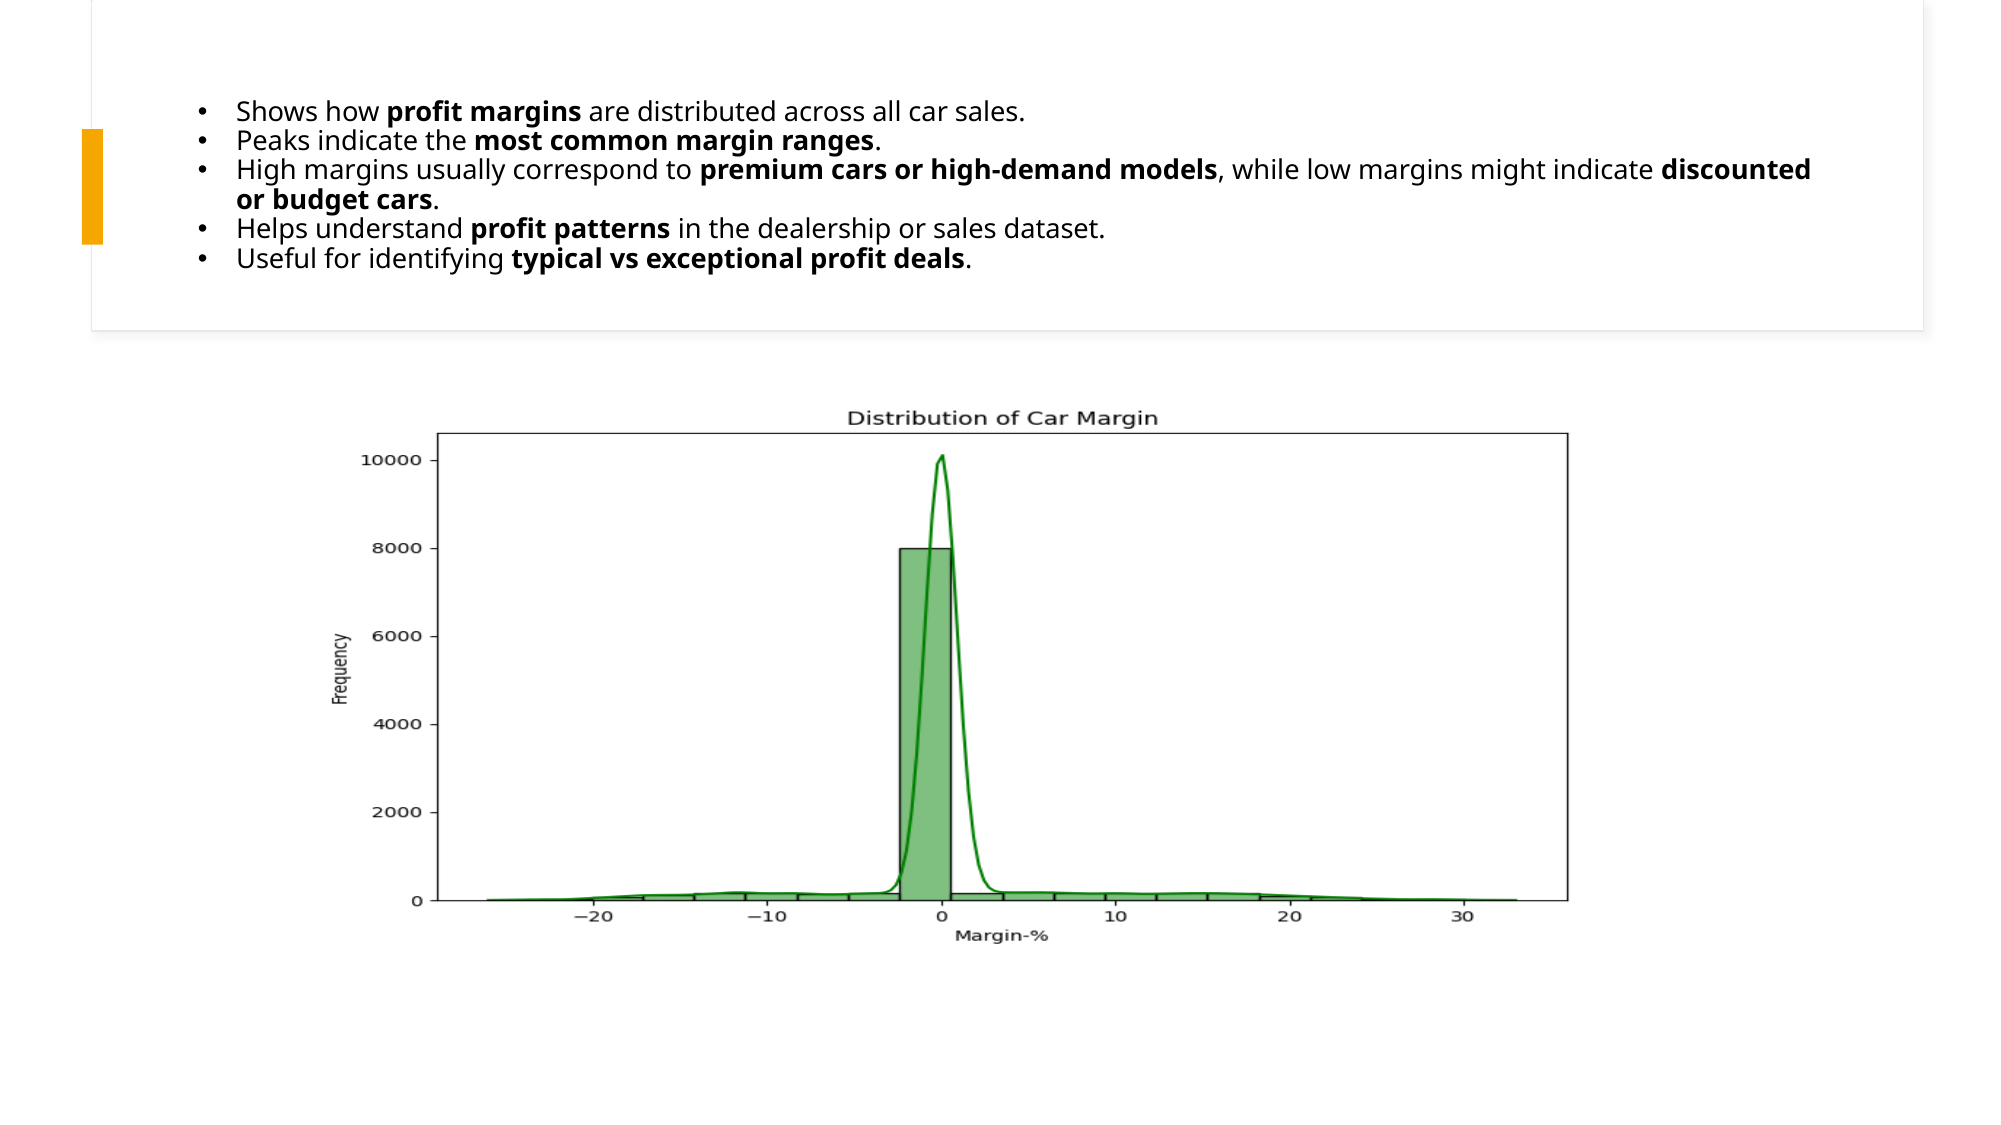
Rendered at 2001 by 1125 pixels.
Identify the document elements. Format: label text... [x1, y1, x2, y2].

title Shows how profit margins are distributed across all car sales. Peaks indicate the most common margin ranges. High margins usually correspond to premium cars or high-demand models, while low margins might indicate discounted or budget cars. Helps understand profit patterns in the dealership or sales dataset. Useful for identifying typical vs exceptional profit deals. [183, 90, 1851, 284]
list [254, 359, 1713, 967]
